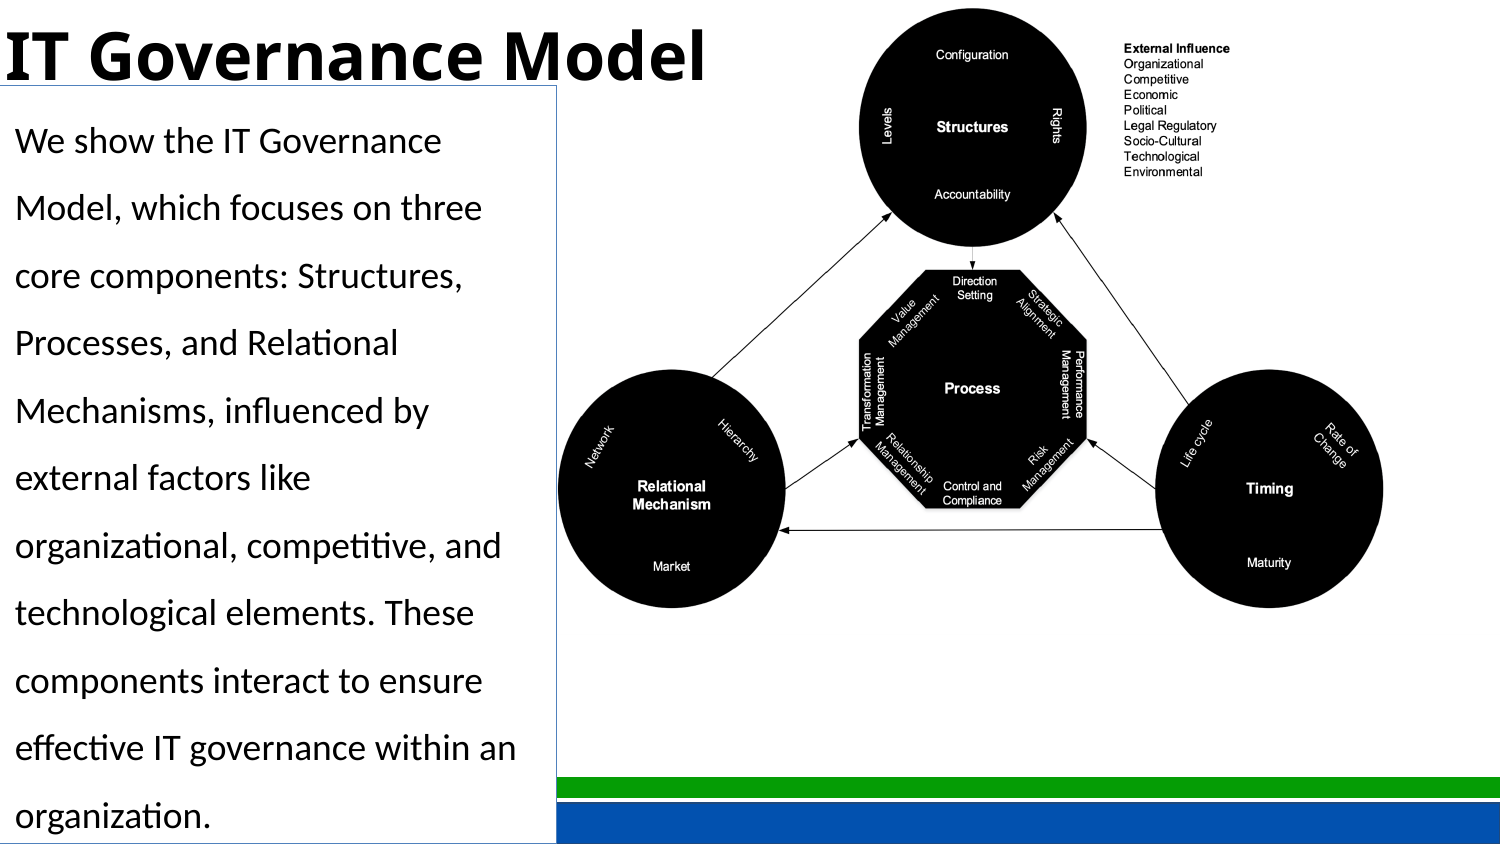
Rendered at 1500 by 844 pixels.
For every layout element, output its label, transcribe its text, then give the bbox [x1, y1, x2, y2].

picture [458, 0, 1500, 635]
text_box IT Governance Model [5, 0, 456, 85]
text_box [557, 803, 1500, 844]
text_box [557, 777, 1500, 798]
text_box We show the IT Governance Model, which focuses on three core components: Structures, Processes, and Relational Mechanisms, influenced by external factors like organizational, competitive, and technological elements. These components interact to ensure effective IT governance within an organization. [0, 85, 557, 844]
